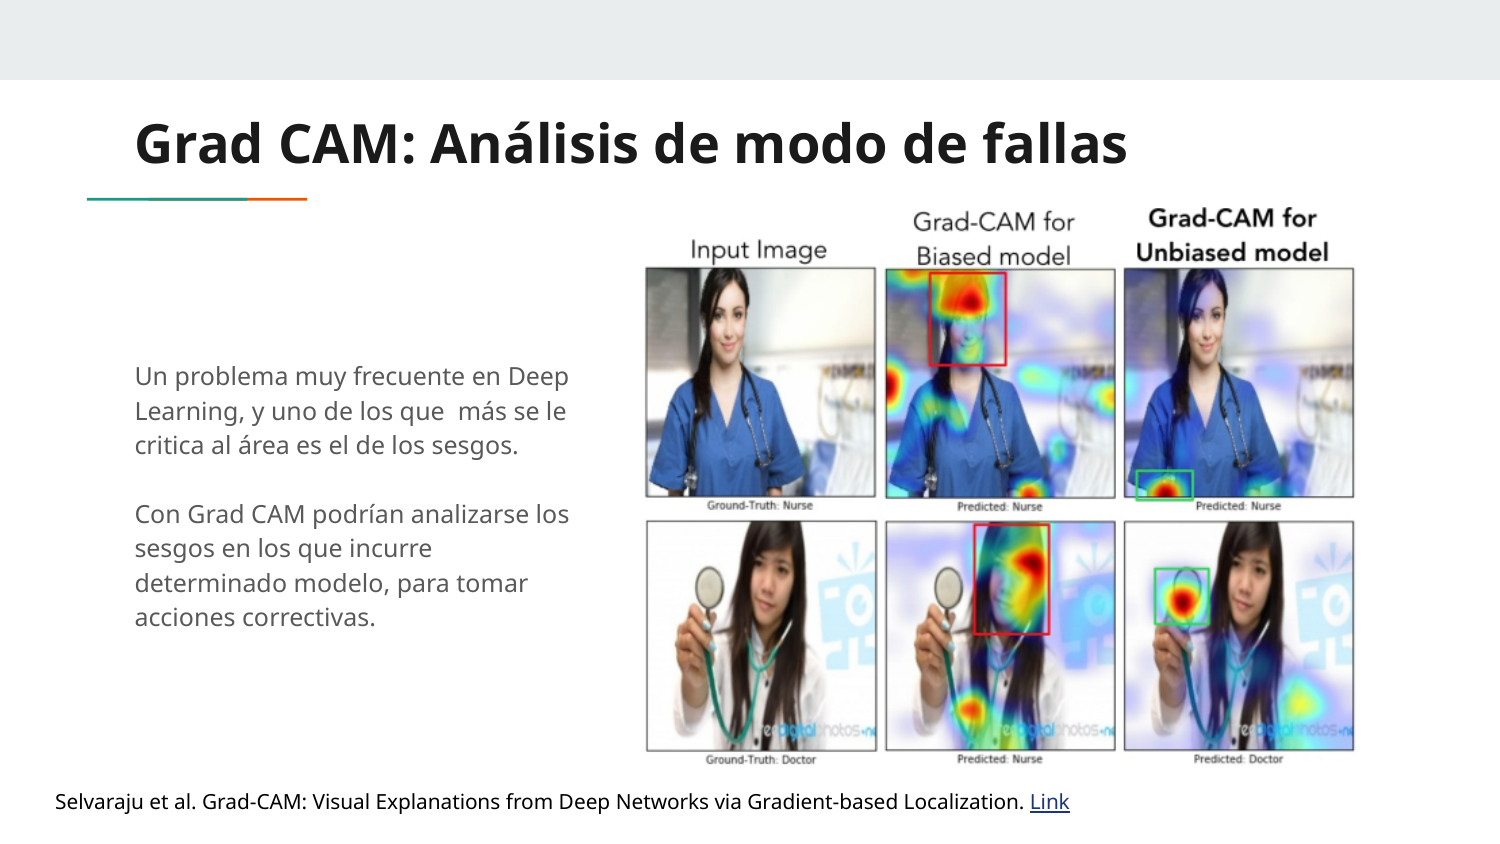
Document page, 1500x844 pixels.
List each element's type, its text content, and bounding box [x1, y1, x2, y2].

title Grad CAM: Análisis de modo de fallas [119, 94, 1381, 183]
picture [629, 207, 1358, 775]
list Un problema muy frecuente en Deep Learning, y uno de los que más se le critica al área es el de los sesgos. Con Grad CAM podrían analizarse los sesgos en los que incurre determinado modelo, para tomar acciones correctivas. [119, 341, 605, 712]
text_box Selvaraju et al. Grad-CAM: Visual Explanations from Deep Networks via Gradient-based Localization. Link [40, 774, 1437, 832]
